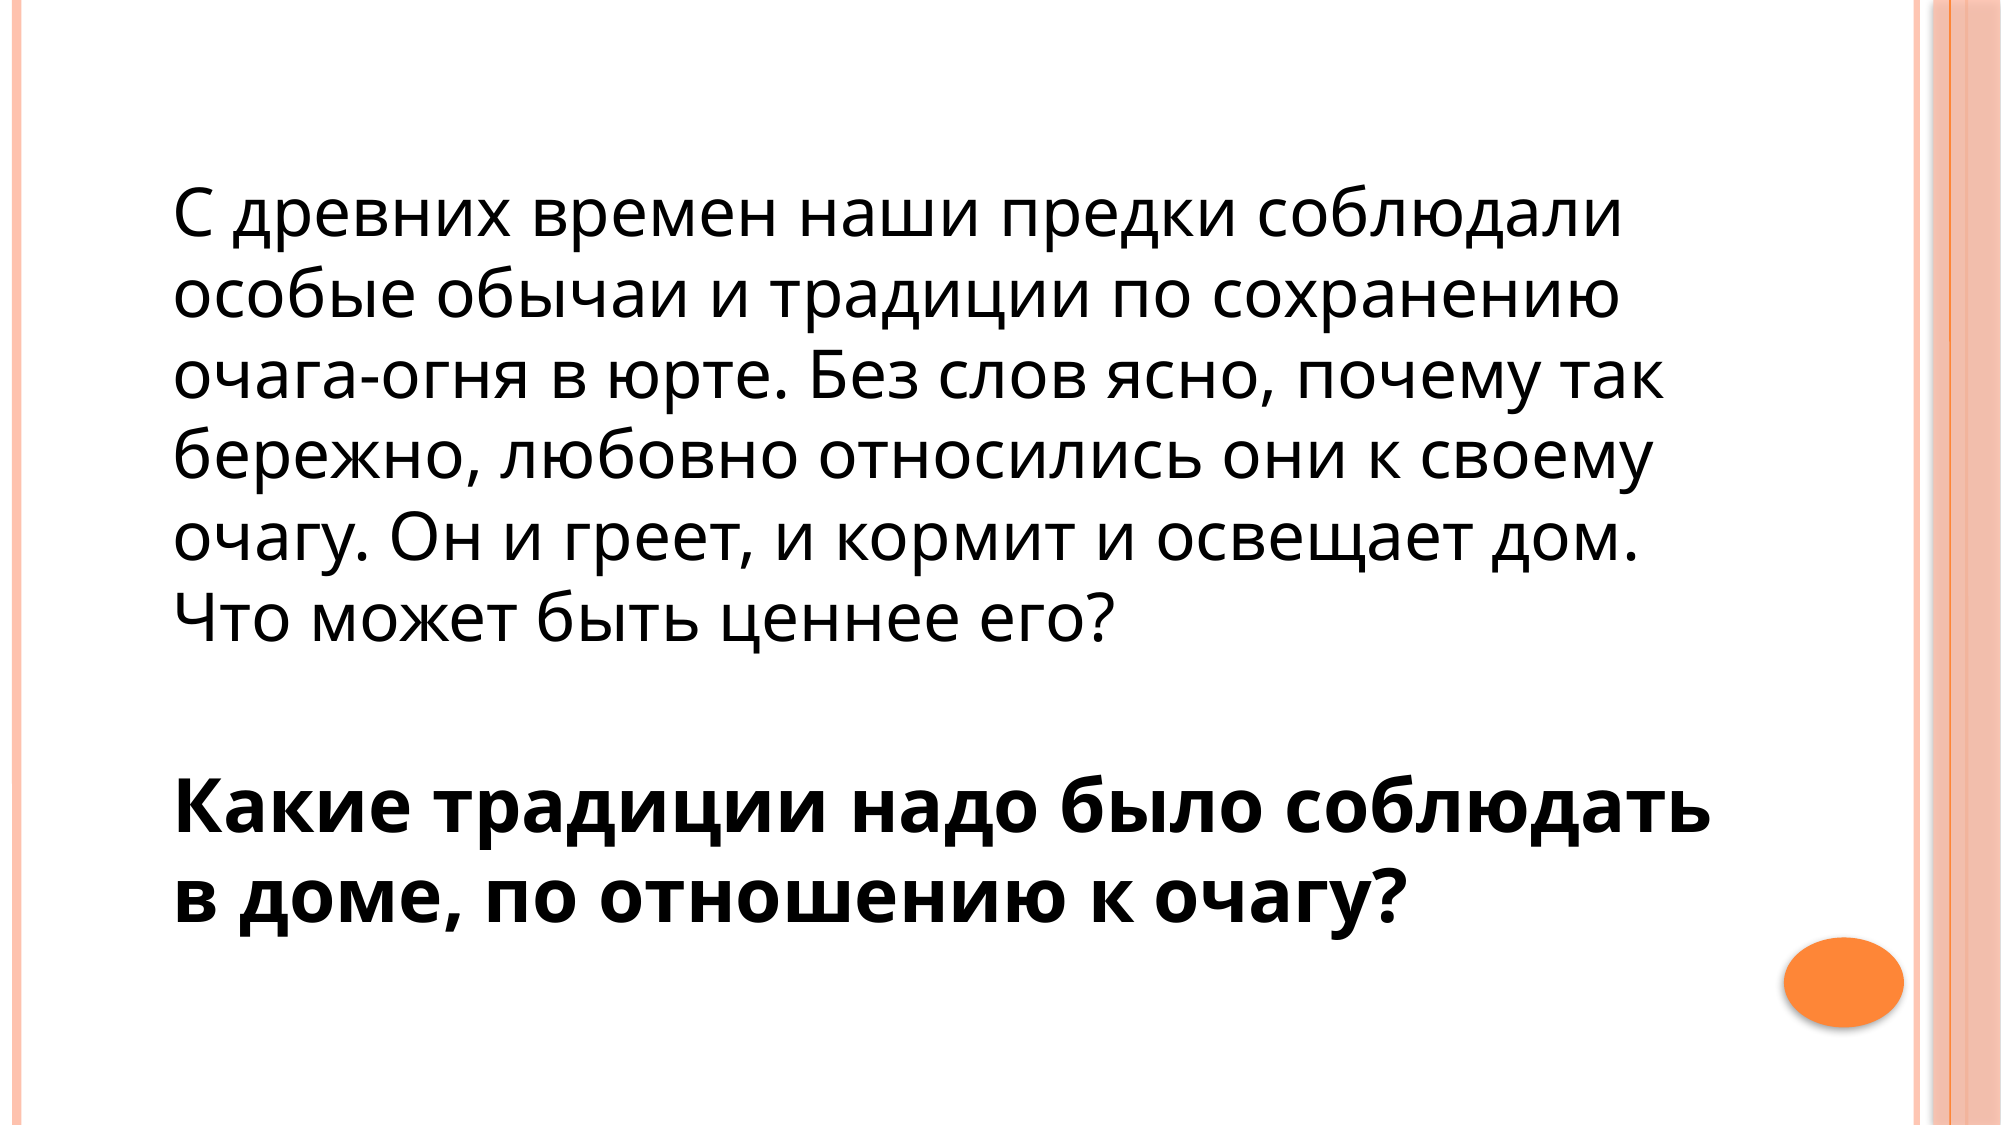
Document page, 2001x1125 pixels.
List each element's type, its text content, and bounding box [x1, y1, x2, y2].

list С древних времен наши предки соблюдали особые обычаи и традиции по сохранению очага-огня в юрте. Без слов ясно, почему так бережно, любовно относились они к своему очагу. Он и греет, и кормит и освещает дом. Что может быть ценнее его? Какие традиции надо было соблюдать в доме, по отношению к очагу? [157, 161, 1792, 961]
